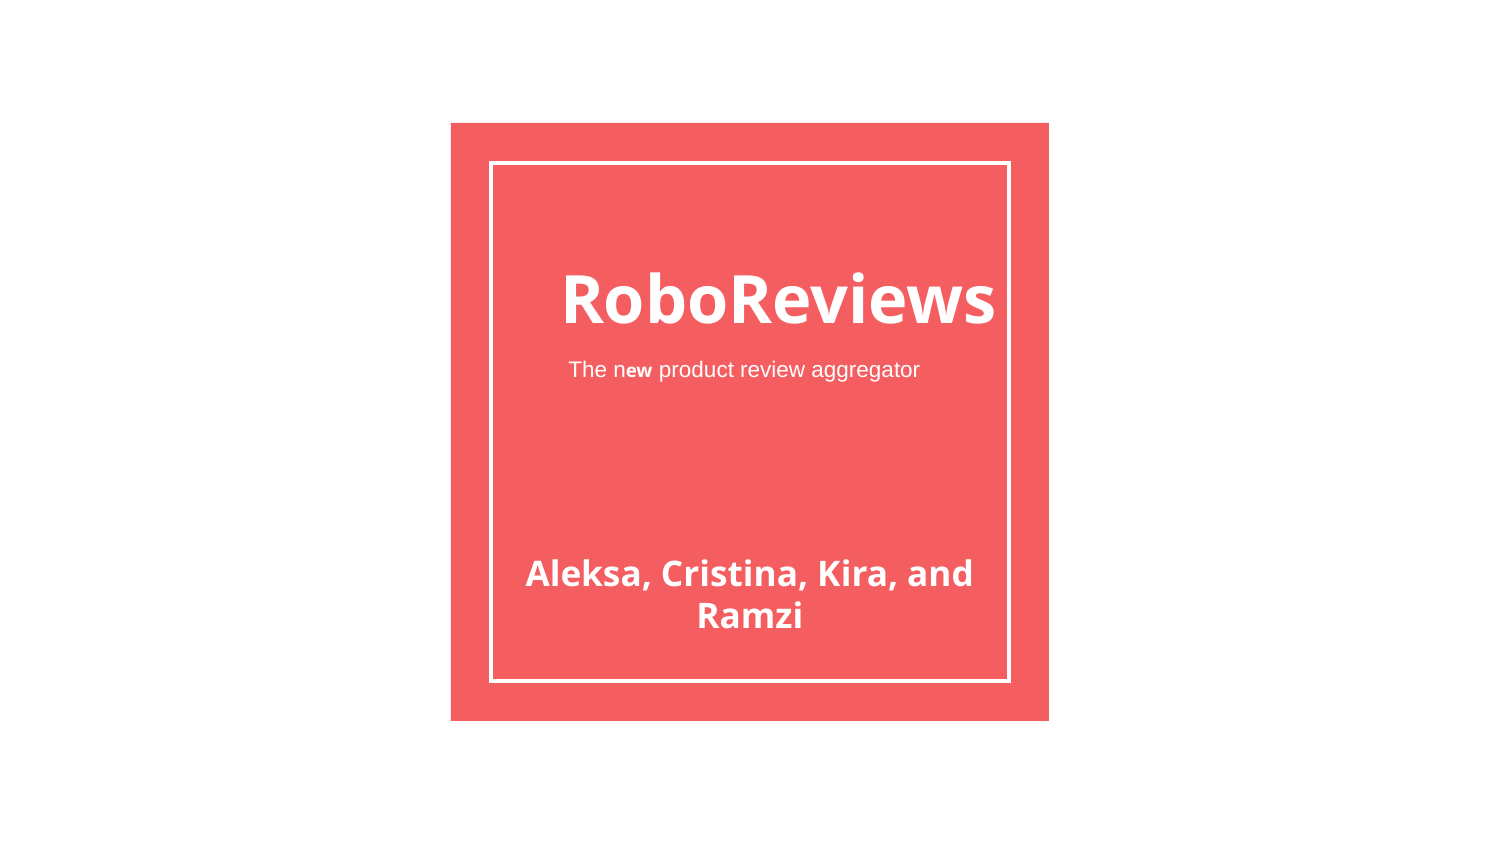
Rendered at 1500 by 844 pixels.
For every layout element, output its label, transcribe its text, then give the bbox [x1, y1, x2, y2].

text_box The new product review aggregator [529, 346, 960, 391]
subtitle Aleksa, Cristina, Kira, and Ramzi [507, 535, 993, 651]
title RoboReviews [138, 128, 1432, 465]
